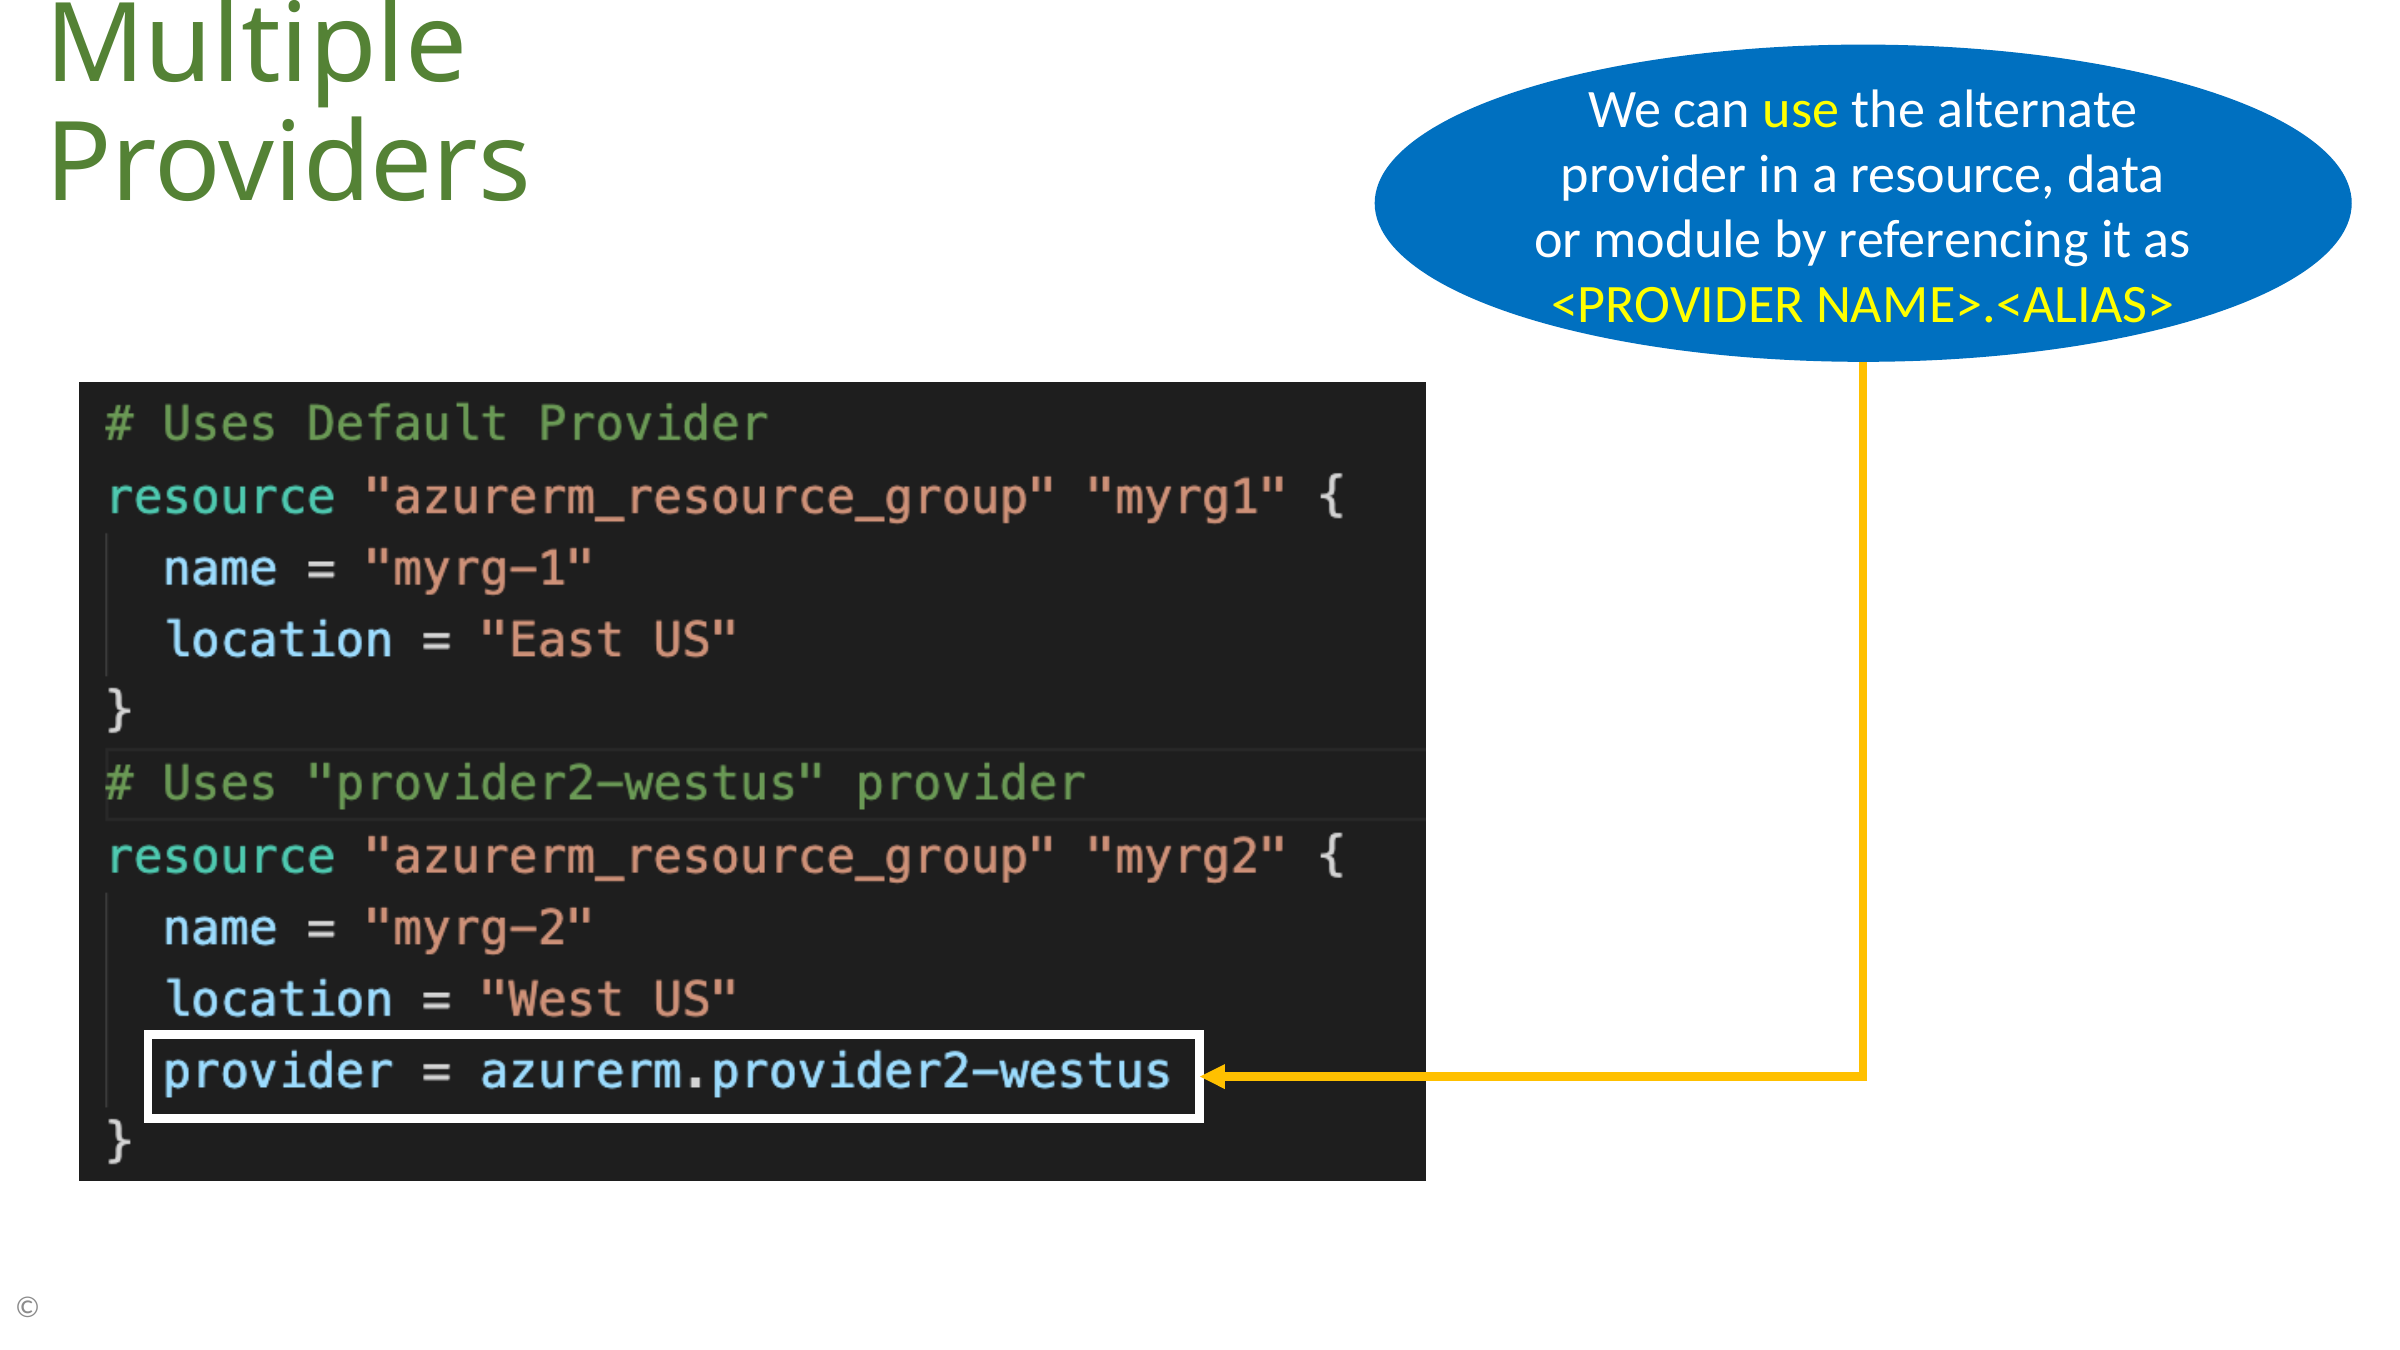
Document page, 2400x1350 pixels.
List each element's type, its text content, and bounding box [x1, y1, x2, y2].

title Multiple Providers [26, 8, 880, 204]
picture [79, 381, 1426, 1181]
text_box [1174, 387, 1889, 1051]
footer © [0, 1269, 810, 1342]
text_box We can use the alternate provider in a resource, data or module by referencing it as <PROVIDER NAME>.<ALIAS> [1373, 43, 2353, 363]
